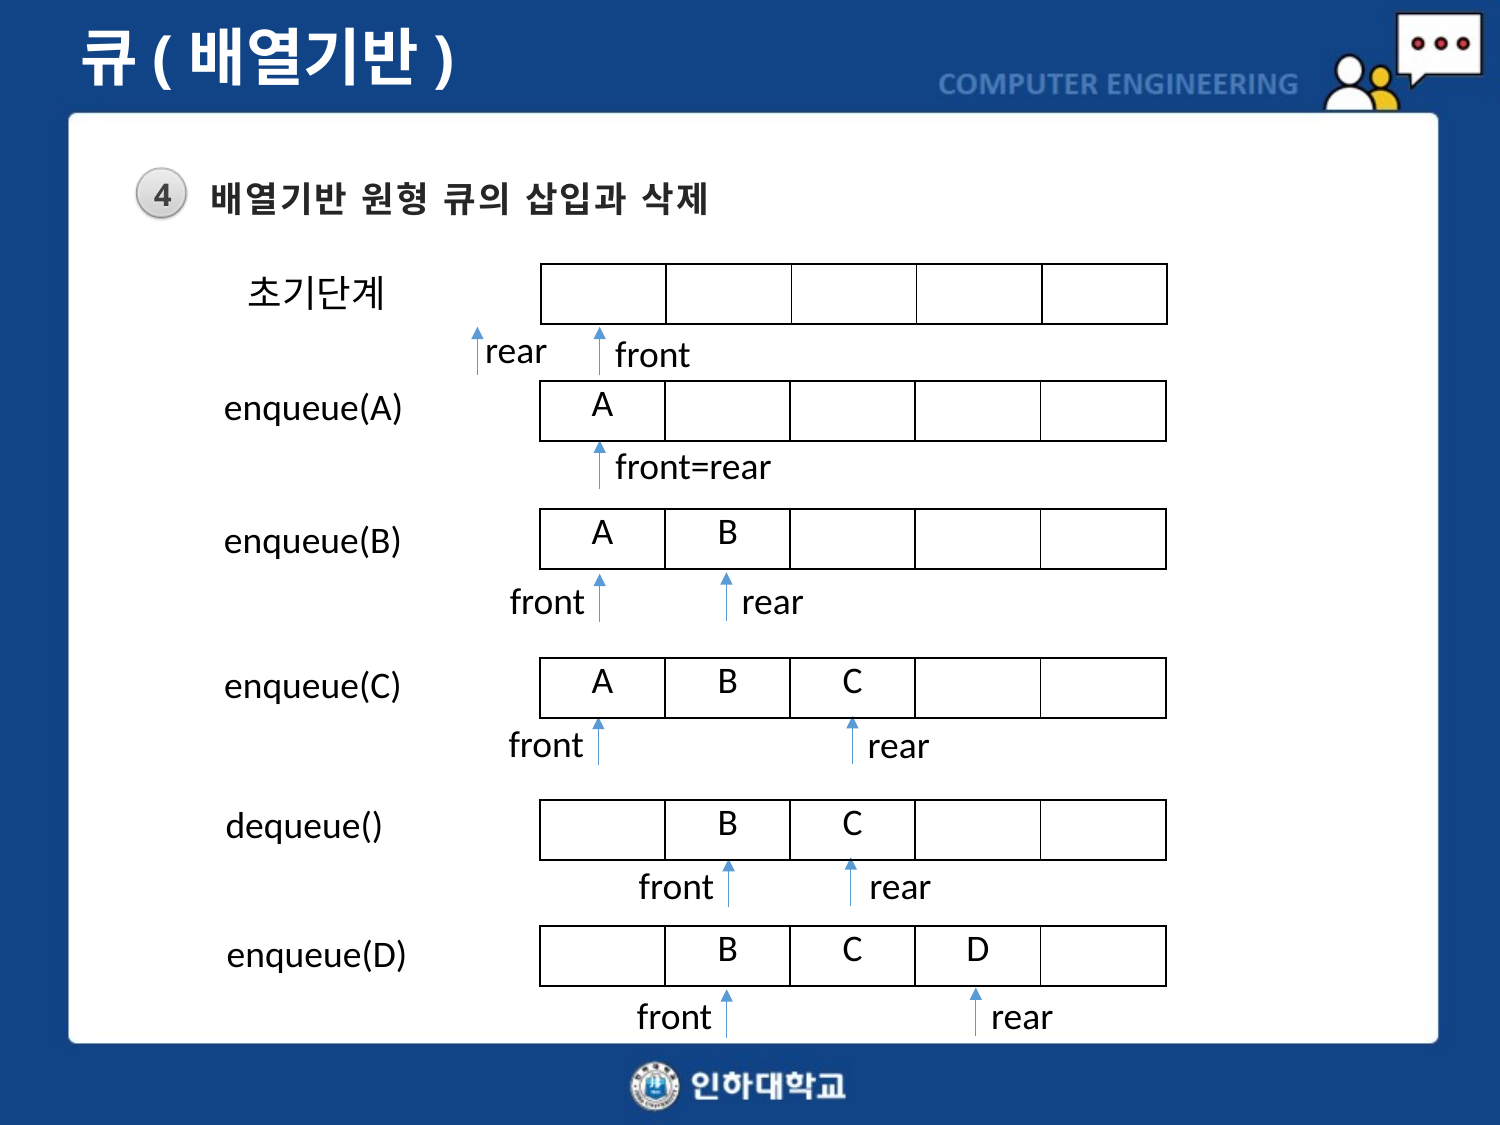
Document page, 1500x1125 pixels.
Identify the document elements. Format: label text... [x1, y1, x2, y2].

table_header C [791, 659, 914, 717]
table_header A [541, 510, 664, 568]
table_header [1041, 927, 1165, 985]
text_box 큐(배열기반) [65, 19, 1415, 106]
text_box front [622, 987, 728, 1045]
table_header B [666, 510, 789, 568]
text_box rear [470, 318, 563, 379]
table_header [1041, 801, 1165, 859]
table_header [666, 382, 789, 440]
table_header D [916, 927, 1040, 985]
text_box front [600, 322, 706, 382]
table_header [1041, 510, 1165, 568]
text_box rear [852, 719, 945, 774]
text_box enqueue(B) [209, 509, 418, 569]
table_header [1041, 659, 1165, 717]
table_header [792, 265, 916, 323]
table_header [542, 265, 665, 323]
table_header [791, 510, 914, 568]
text_box rear [726, 570, 819, 630]
text_box front [495, 569, 601, 630]
text_box front [493, 712, 599, 773]
text_box rear [976, 987, 1069, 1045]
table_header [916, 382, 1040, 440]
table_header [917, 265, 1041, 323]
text_box enqueue(D) [211, 922, 423, 983]
table_header C [791, 801, 914, 859]
text_box 배열기반 원형 큐의 삽입과 삭제 [195, 169, 1167, 227]
text_box rear [854, 861, 947, 915]
table_header A [541, 659, 664, 717]
table_header C [791, 927, 914, 985]
text_box 초기단계 [233, 262, 401, 323]
table_header B [666, 801, 789, 859]
table_header [1043, 265, 1166, 323]
table_header B [666, 927, 789, 985]
text_box front [624, 861, 730, 915]
table_header [916, 801, 1040, 859]
table_header [667, 265, 791, 323]
table_header A [541, 382, 664, 440]
table_header [916, 659, 1040, 717]
table_header [916, 510, 1040, 568]
table_header [791, 382, 914, 440]
table_header B [666, 659, 789, 717]
table_header [1041, 382, 1165, 440]
table_header [541, 801, 664, 859]
text_box enqueue(A) [209, 375, 419, 435]
table_header [541, 927, 664, 985]
text_box front=rear [600, 442, 787, 495]
picture [0, 0, 1500, 1125]
text_box dequeue() [210, 794, 399, 854]
text_box enqueue(C) [209, 653, 417, 713]
